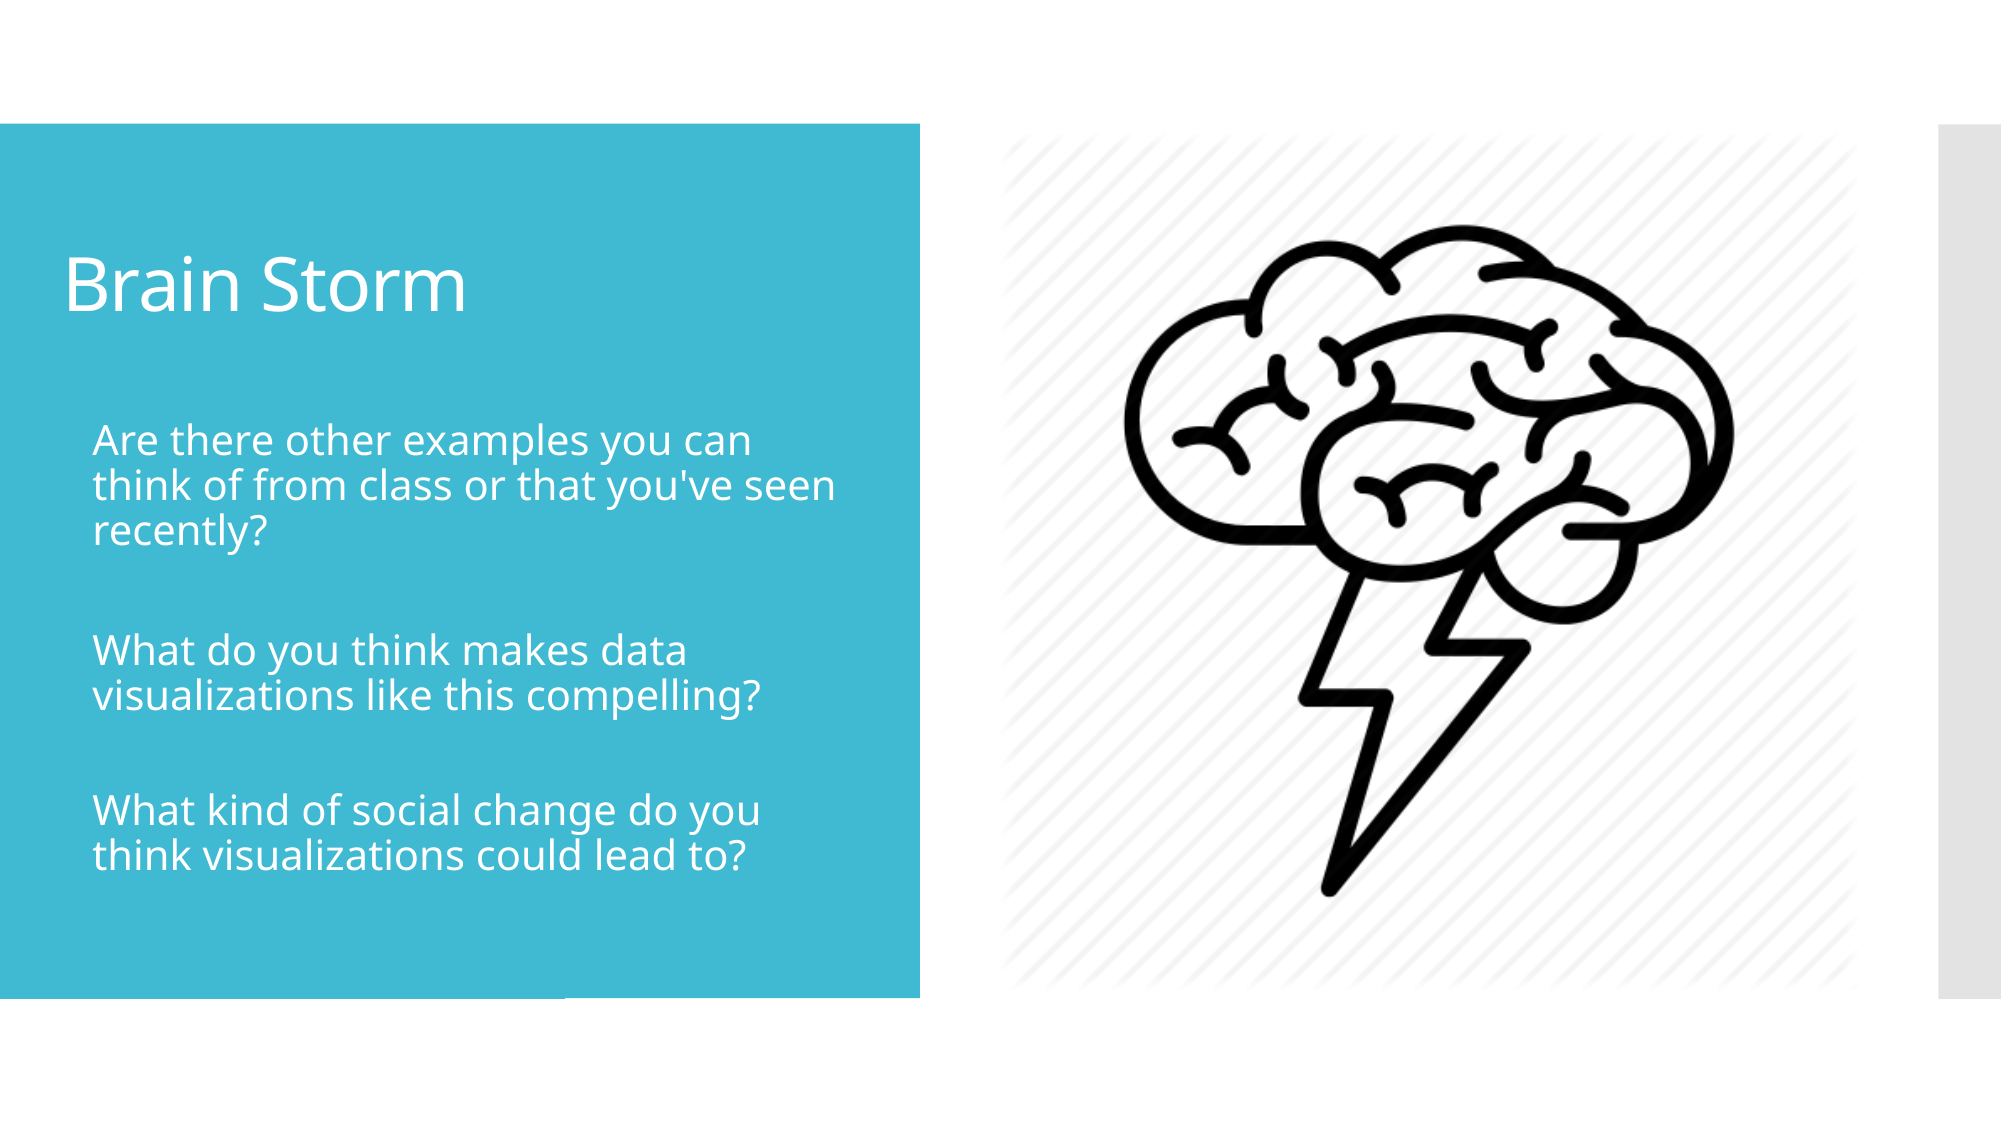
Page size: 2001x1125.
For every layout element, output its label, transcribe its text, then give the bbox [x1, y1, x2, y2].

title Brain Storm [47, 184, 868, 391]
picture [999, 130, 1860, 991]
list Are there other examples you can think of from class or that you've seen recently? What do you think makes data visualizations like this compelling? What kind of social change do you think visualizations could lead to? [47, 411, 868, 949]
text_box [0, 123, 921, 999]
